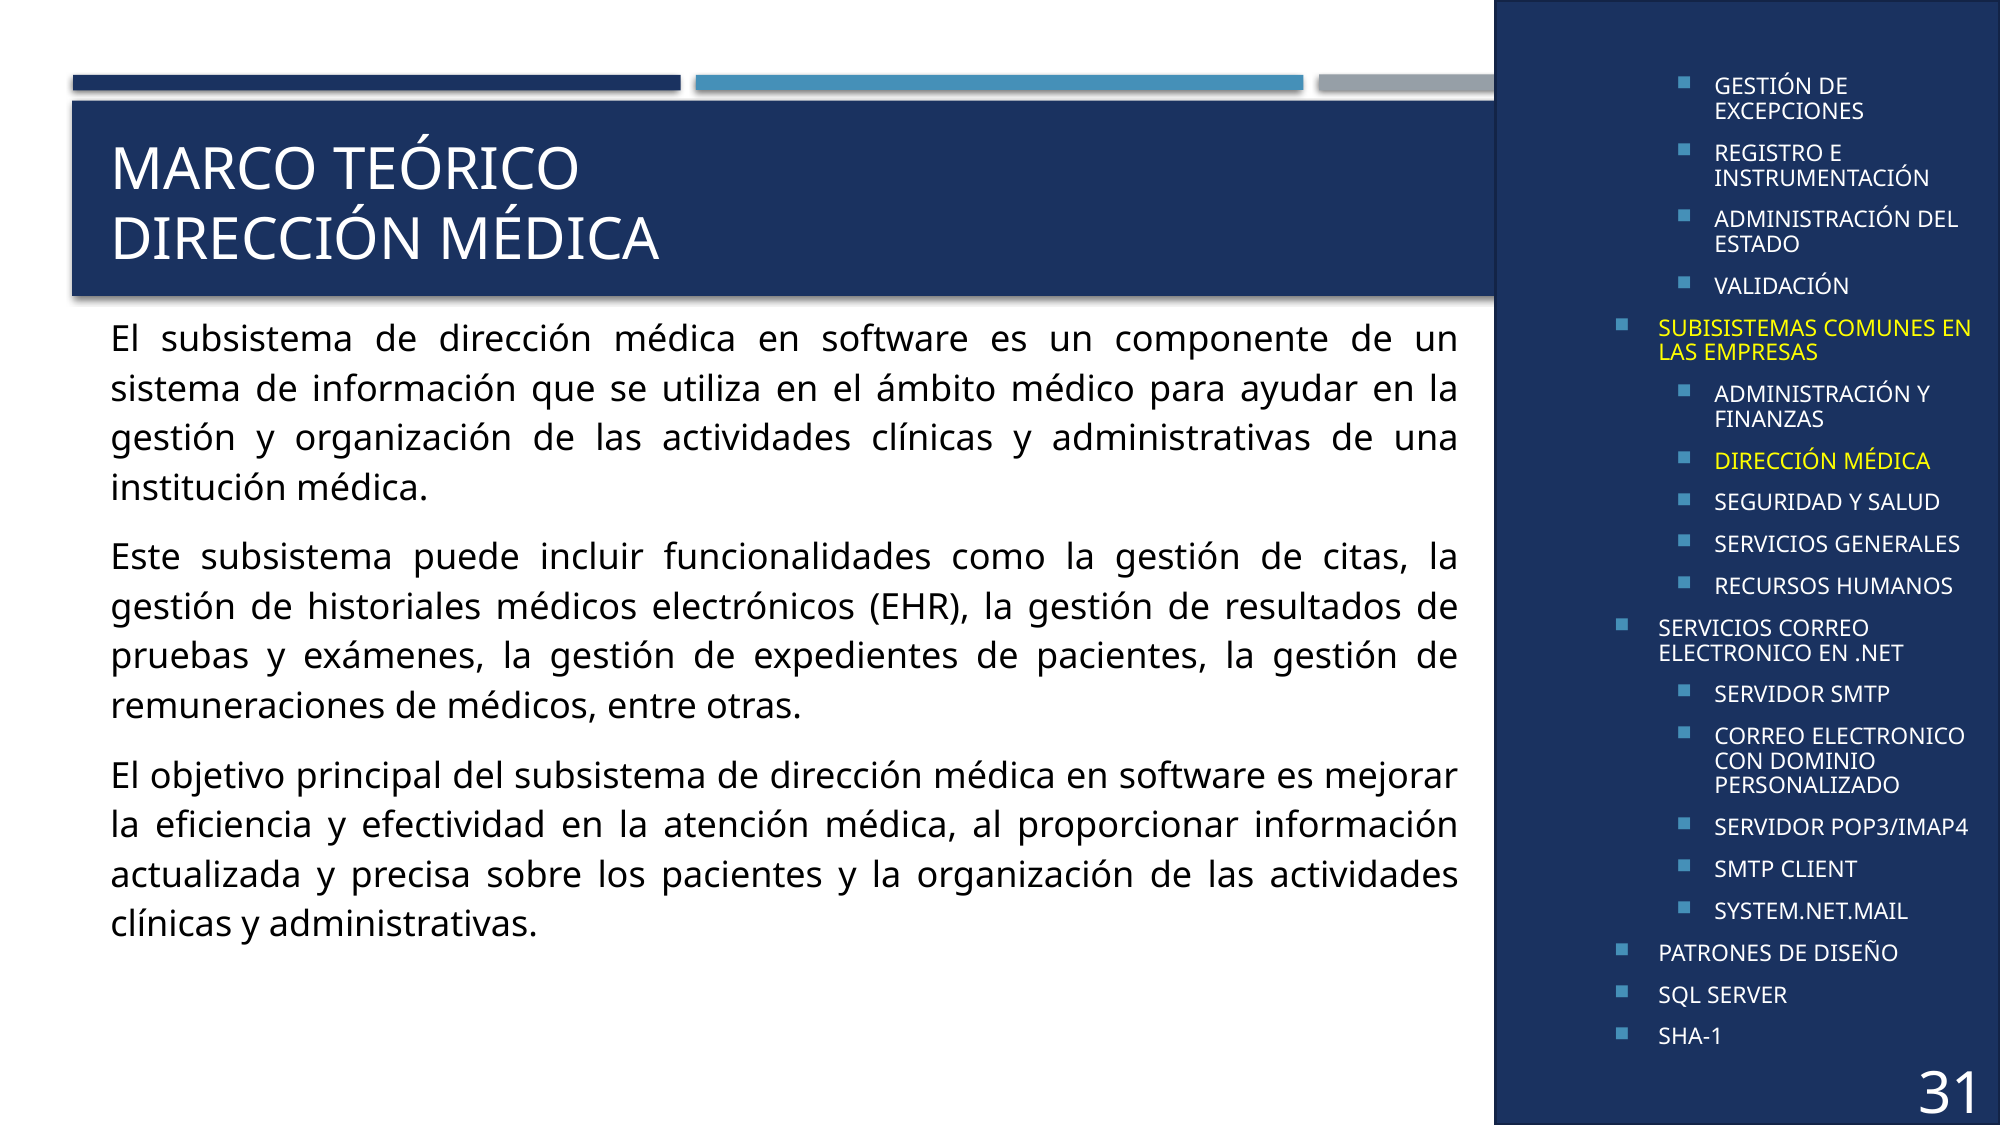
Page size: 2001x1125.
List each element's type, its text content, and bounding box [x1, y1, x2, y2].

list El subsistema de dirección médica en software es un componente de un sistema de información que se utiliza en el ámbito médico para ayudar en la gestión y organización de las actividades clínicas y administrativas de una institución médica. Este subsistema puede incluir funcionalidades como la gestión de citas, la gestión de historiales médicos electrónicos (EHR), la gestión de resultados de pruebas y exámenes, la gestión de expedientes de pacientes, la gestión de remuneraciones de médicos, entre otras. El objetivo principal del subsistema de dirección médica en software es mejorar la eficiencia y efectividad en la atención médica, al proporcionar información actualizada y precisa sobre los pacientes y la organización de las actividades clínicas y administrativas. [95, 299, 1476, 954]
title MARCO TEÓRICO DIRECCIÓN MÉDICA [95, 112, 1494, 279]
text_box 31 [1827, 1065, 2000, 1125]
text_box GESTIÓN DE EXCEPCIONES REGISTRO E INSTRUMENTACIÓN ADMINISTRACIÓN DEL ESTADO VALIDACIÓN SUBISISTEMAS COMUNES EN LAS EMPRESAS ADMINISTRACIÓN Y FINANZAS DIRECCIÓN MÉDICA SEGURIDAD Y SALUD SERVICIOS GENERALES RECURSOS HUMANOS SERVICIOS CORREO ELECTRONICO EN .NET SERVIDOR SMTP CORREO ELECTRONICO CON DOMINIO PERSONALIZADO SERVIDOR POP3/IMAP4 SMTP CLIENT SYSTEM.NET.MAIL PATRONES DE DISEÑO SQL SERVER SHA-1 [1494, 0, 2000, 1125]
